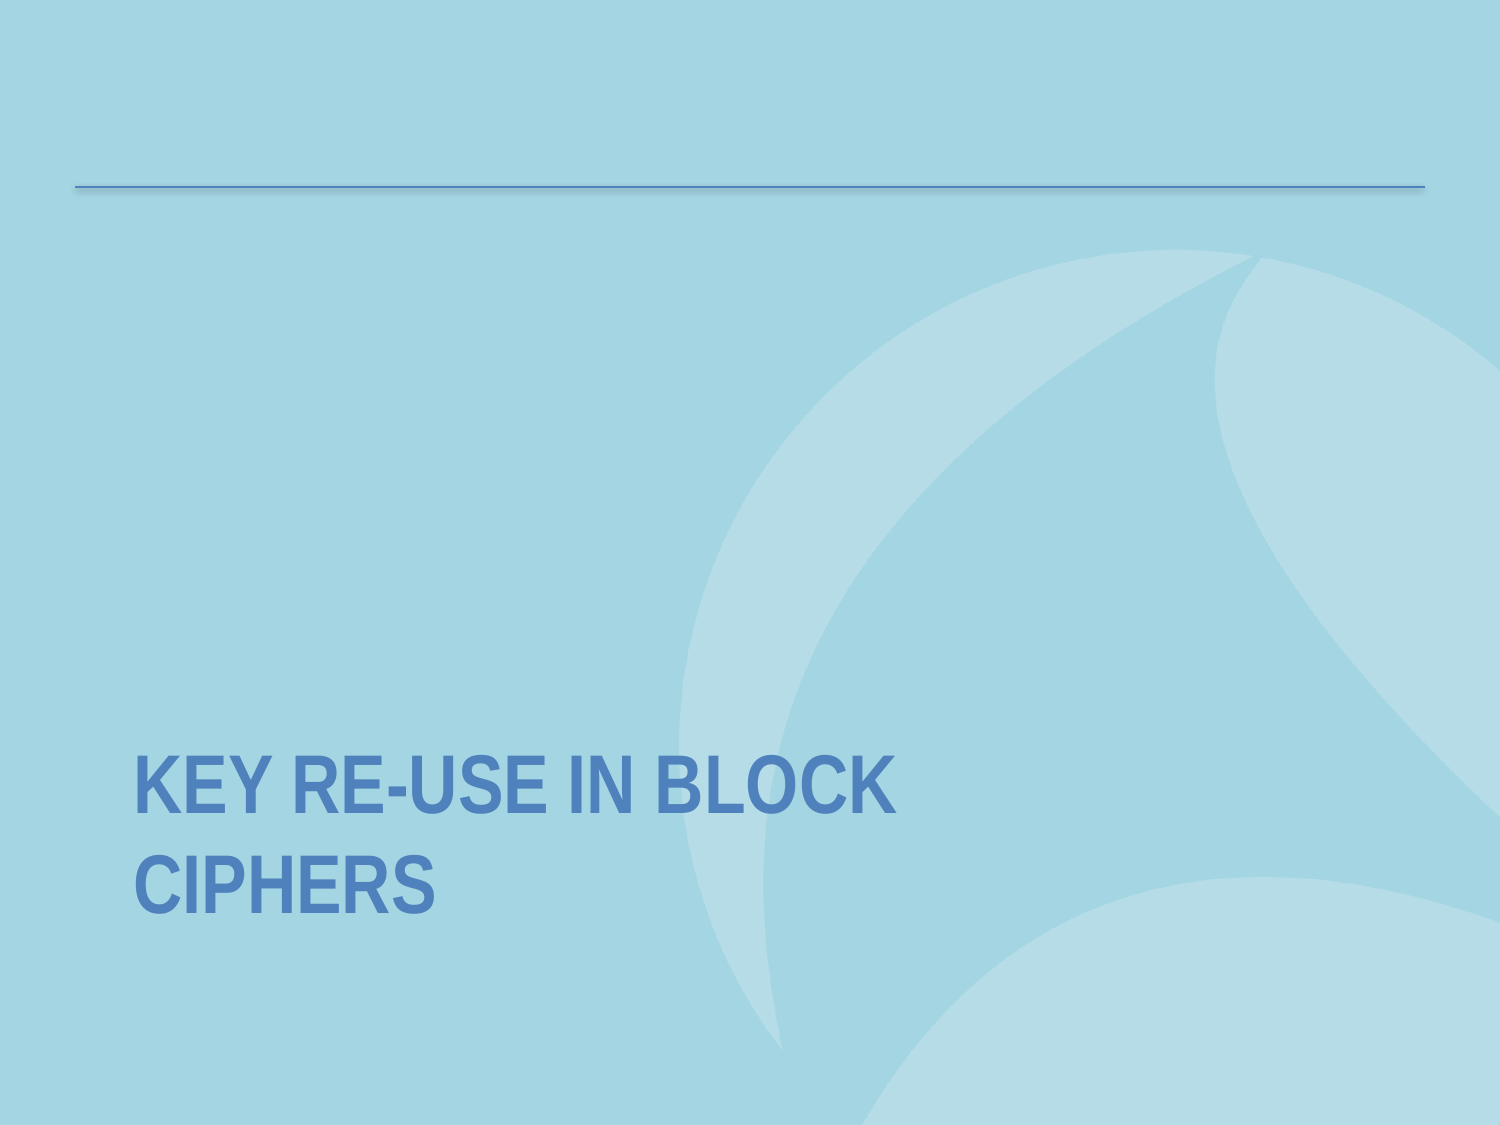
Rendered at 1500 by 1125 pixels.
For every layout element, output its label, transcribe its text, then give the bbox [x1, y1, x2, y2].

text_box [678, 249, 1500, 1125]
title Key re-use in block ciphers [118, 722, 963, 947]
